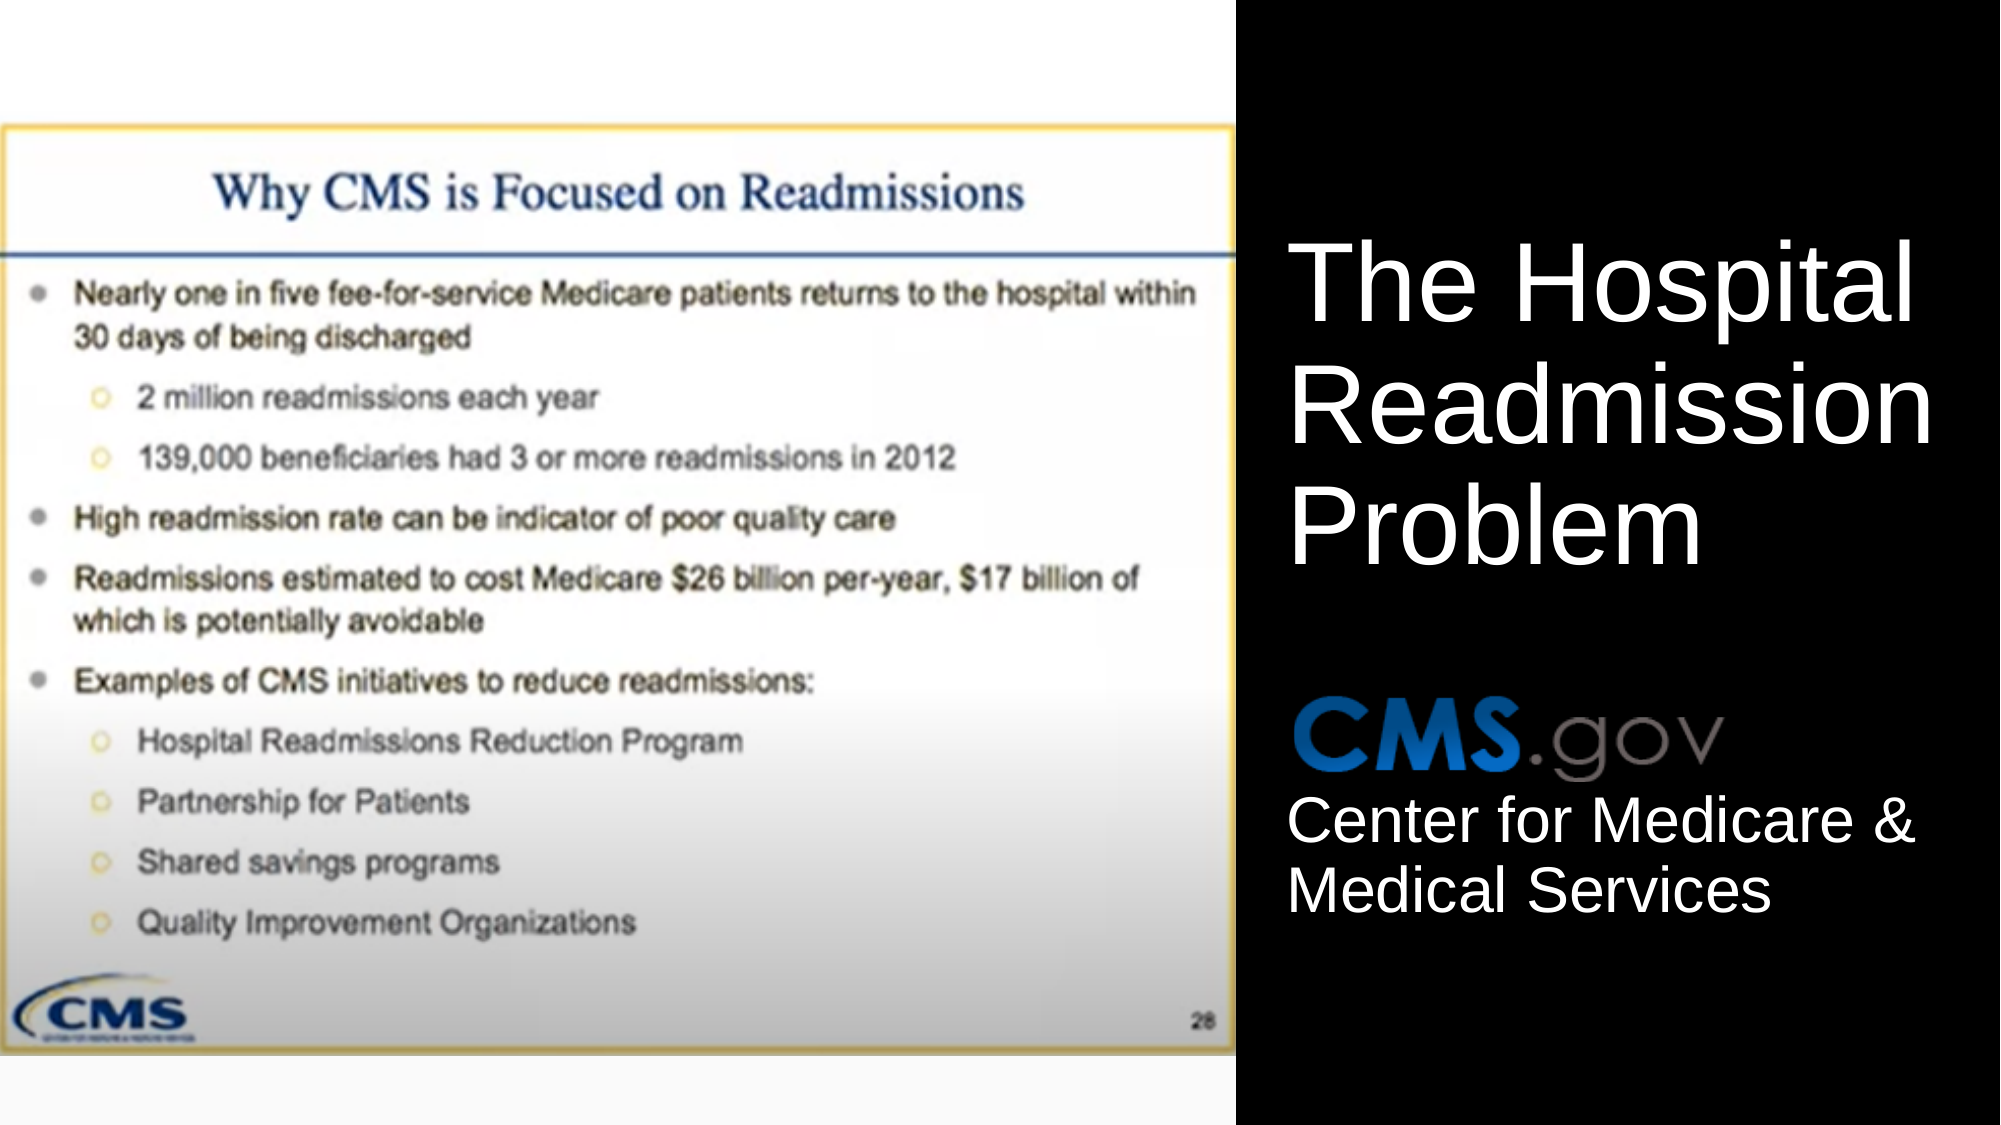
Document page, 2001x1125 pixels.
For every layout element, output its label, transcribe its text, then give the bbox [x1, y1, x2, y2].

picture [0, 115, 1236, 1056]
text_box [1235, 0, 2000, 1125]
picture [1293, 689, 1780, 782]
title The Hospital Readmission Problem Center for Medicare & Medical Services [1271, 26, 1981, 1125]
